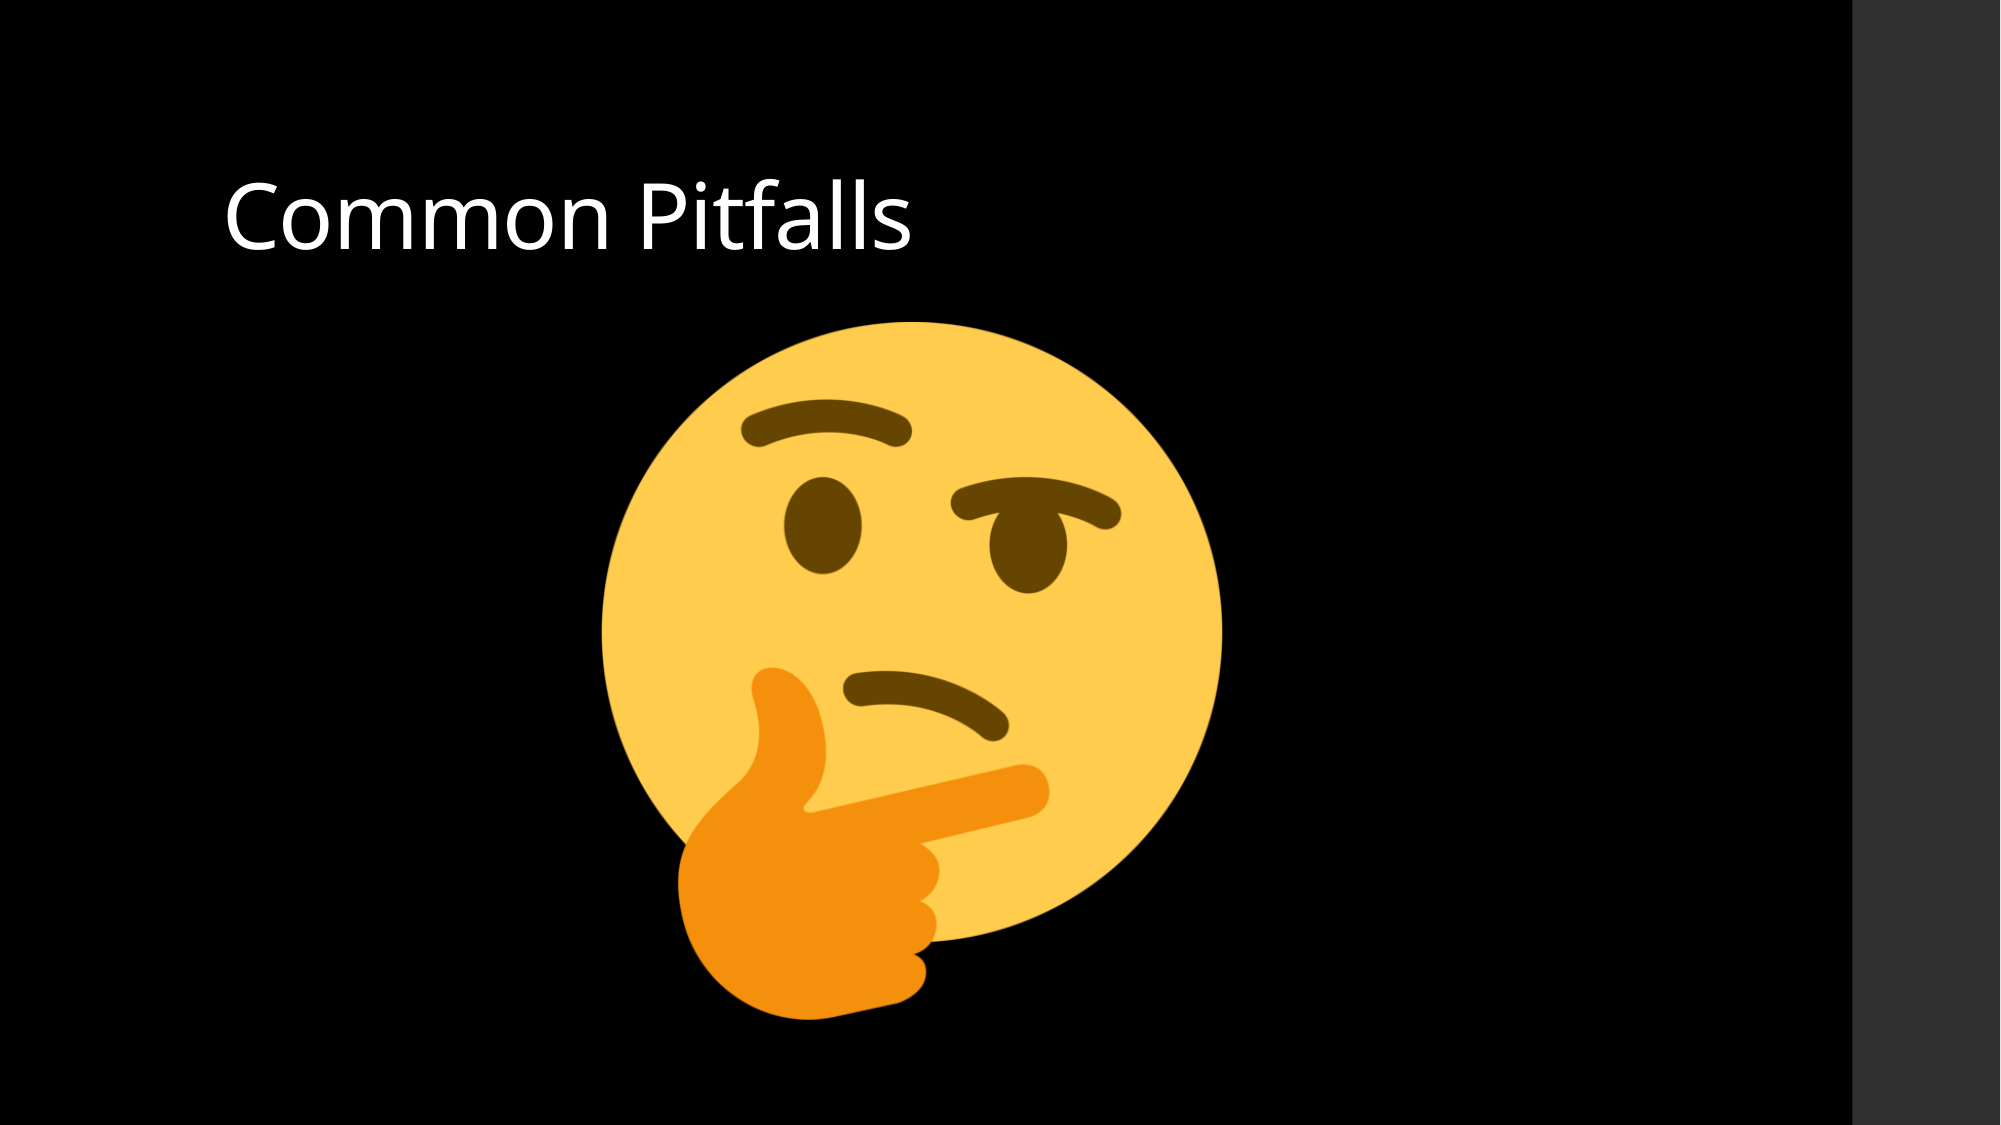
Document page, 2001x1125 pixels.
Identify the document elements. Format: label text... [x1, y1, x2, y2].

title Common Pitfalls [206, 60, 1797, 278]
picture [563, 322, 1261, 1020]
